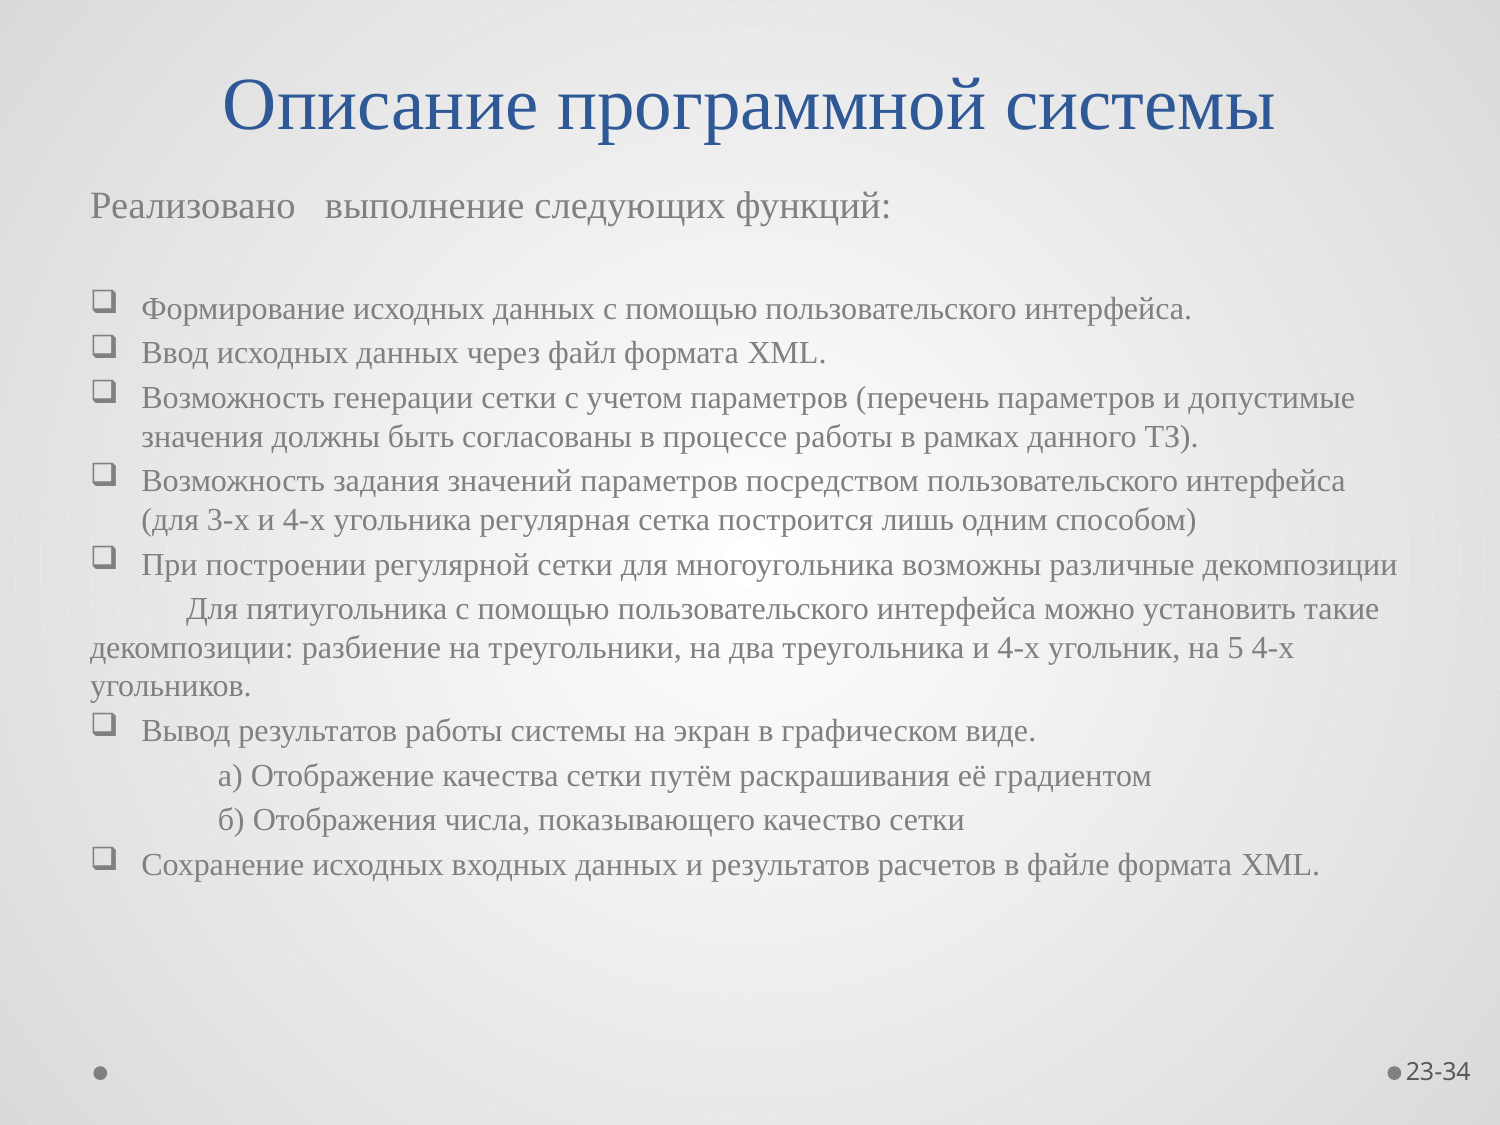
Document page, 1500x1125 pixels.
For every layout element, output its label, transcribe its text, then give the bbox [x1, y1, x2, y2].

title Описание программной системы [75, 0, 1425, 153]
slide_number 23-34 [1401, 1042, 1494, 1103]
list Реализовано выполнение следующих функций: Формирование исходных данных с помощью пользовательского интерфейса. Ввод исходных данных через файл формата XML. Возможность генерации сетки с учетом параметров (перечень параметров и допустимые значения должны быть согласованы в процессе работы в рамках данного ТЗ). Возможность задания значений параметров посредством пользовательского интерфейса (для 3-х и 4-х угольника регулярная сетка построится лишь одним способом) При построении регулярной сетки для многоугольника возможны различные декомпозиции Для пятиугольника с помощью пользовательского интерфейса можно установить такие декомпозиции: разбиение на треугольники, на два треугольника и 4-х угольник, на 5 4-х угольников. Вывод результатов работы системы на экран в графическом виде. а) Отображение качества сетки путём раскрашивания её градиентом б) Отображения числа, показывающего качество сетки Сохранение исходных входных данных и результатов расчетов в файле формата XML. [75, 172, 1425, 1005]
